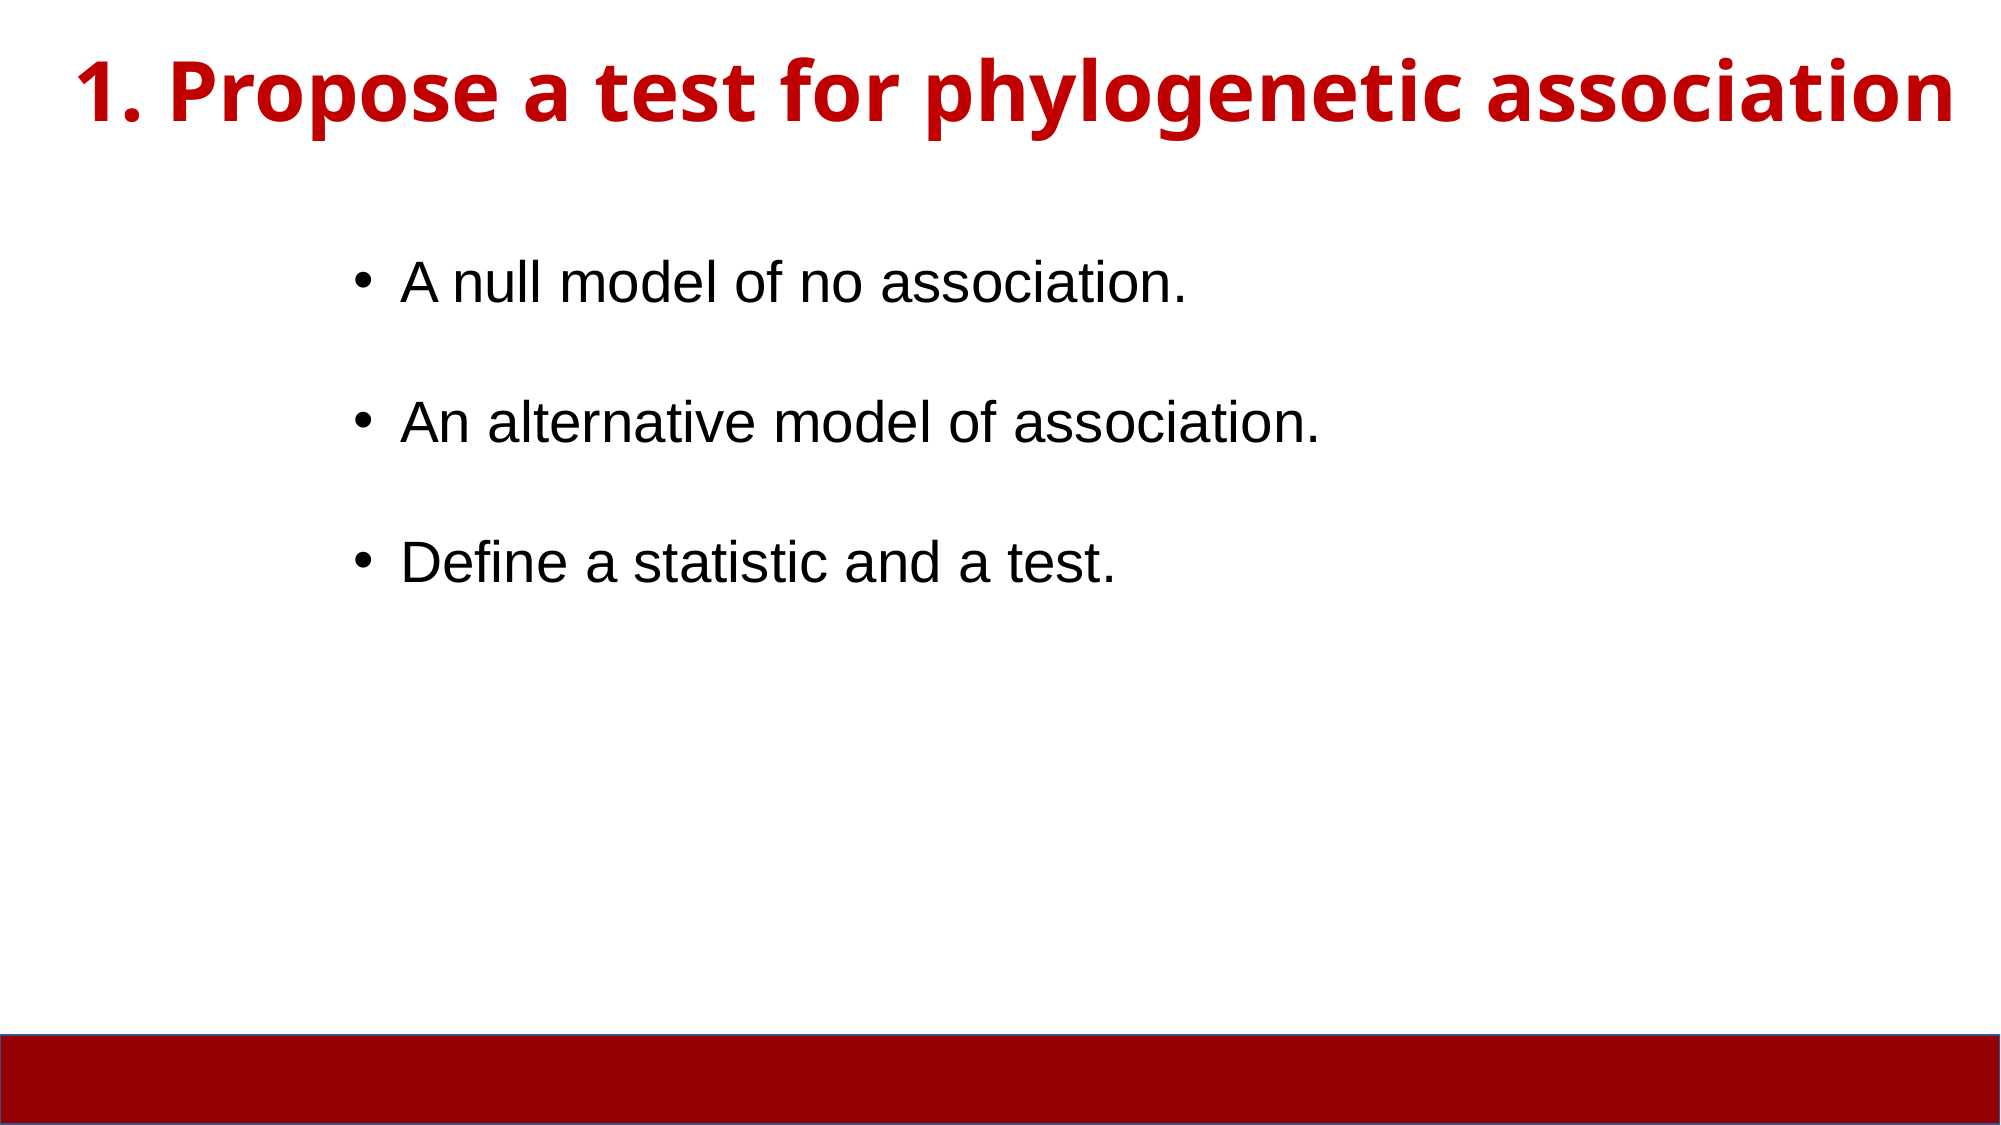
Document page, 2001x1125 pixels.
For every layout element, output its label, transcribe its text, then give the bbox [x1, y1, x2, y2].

text_box A null model of no association. An alternative model of association. Define a statistic and a test. [338, 236, 1338, 672]
text_box 1. Propose a test for phylogenetic association [58, 38, 1982, 151]
